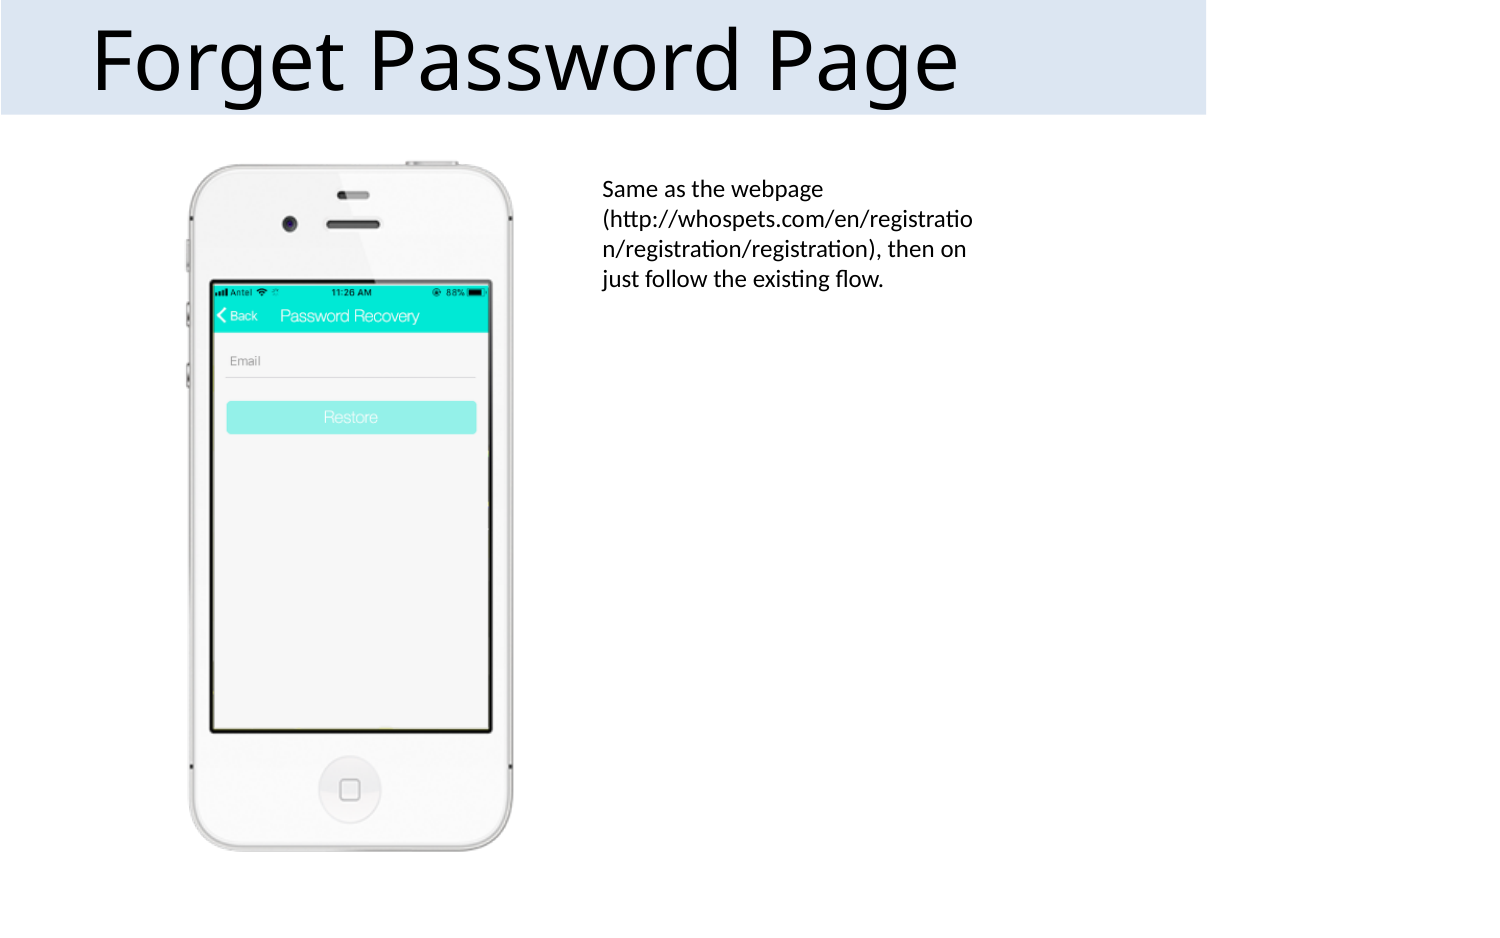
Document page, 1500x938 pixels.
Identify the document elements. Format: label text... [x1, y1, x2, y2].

text_box Forget Password Page [1, 0, 1207, 115]
text_box Same as the webpage (http://whospets.com/en/registration/registration/registration), then on just follow the existing flow. [587, 164, 996, 330]
picture [115, 137, 575, 884]
